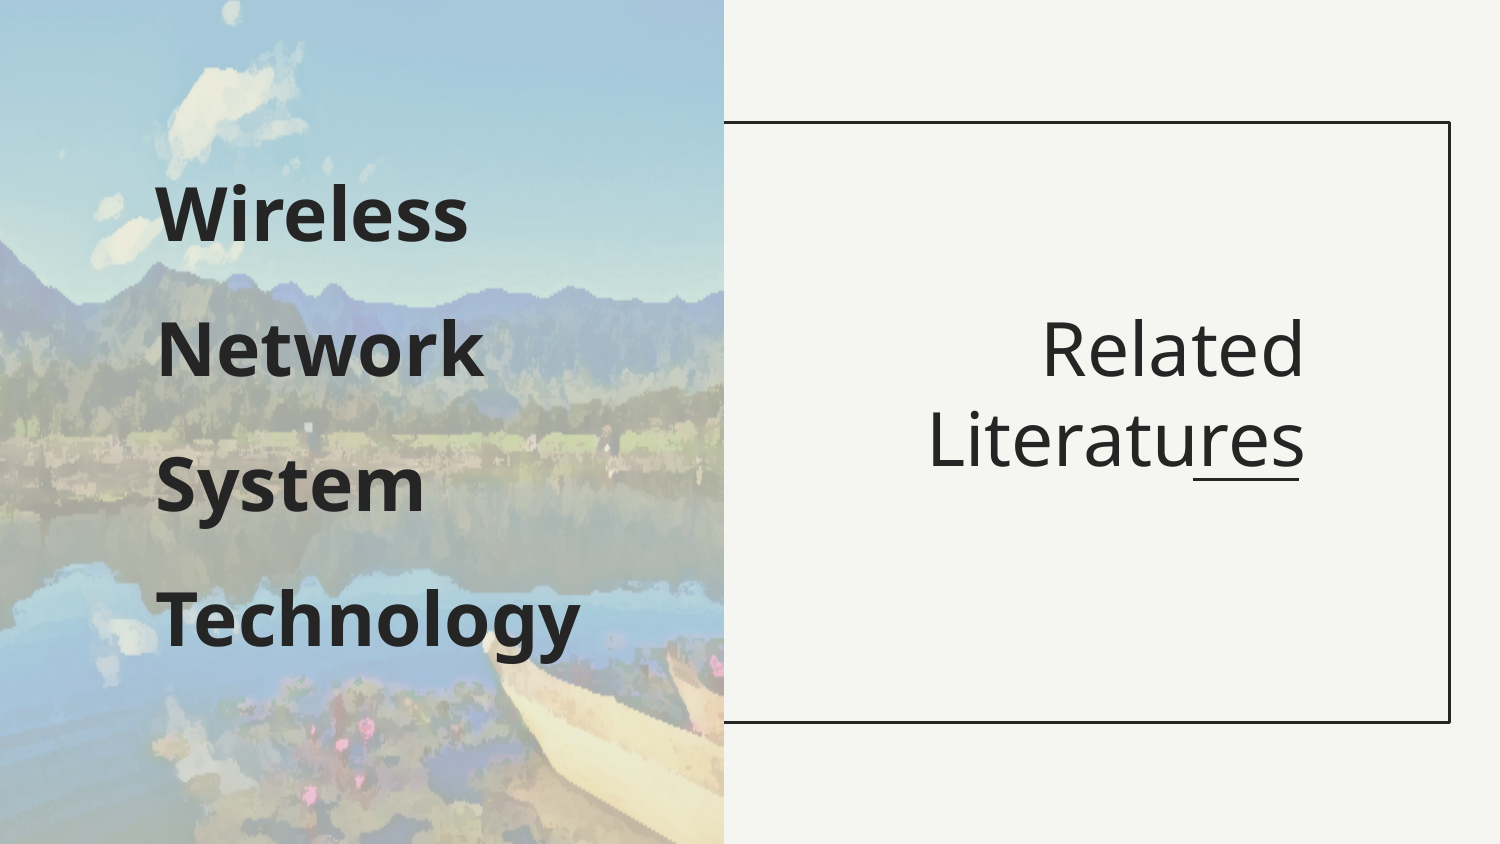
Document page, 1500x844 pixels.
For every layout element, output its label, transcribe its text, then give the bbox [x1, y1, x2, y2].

title Related Literatures [759, 309, 1322, 475]
picture [0, 0, 725, 844]
